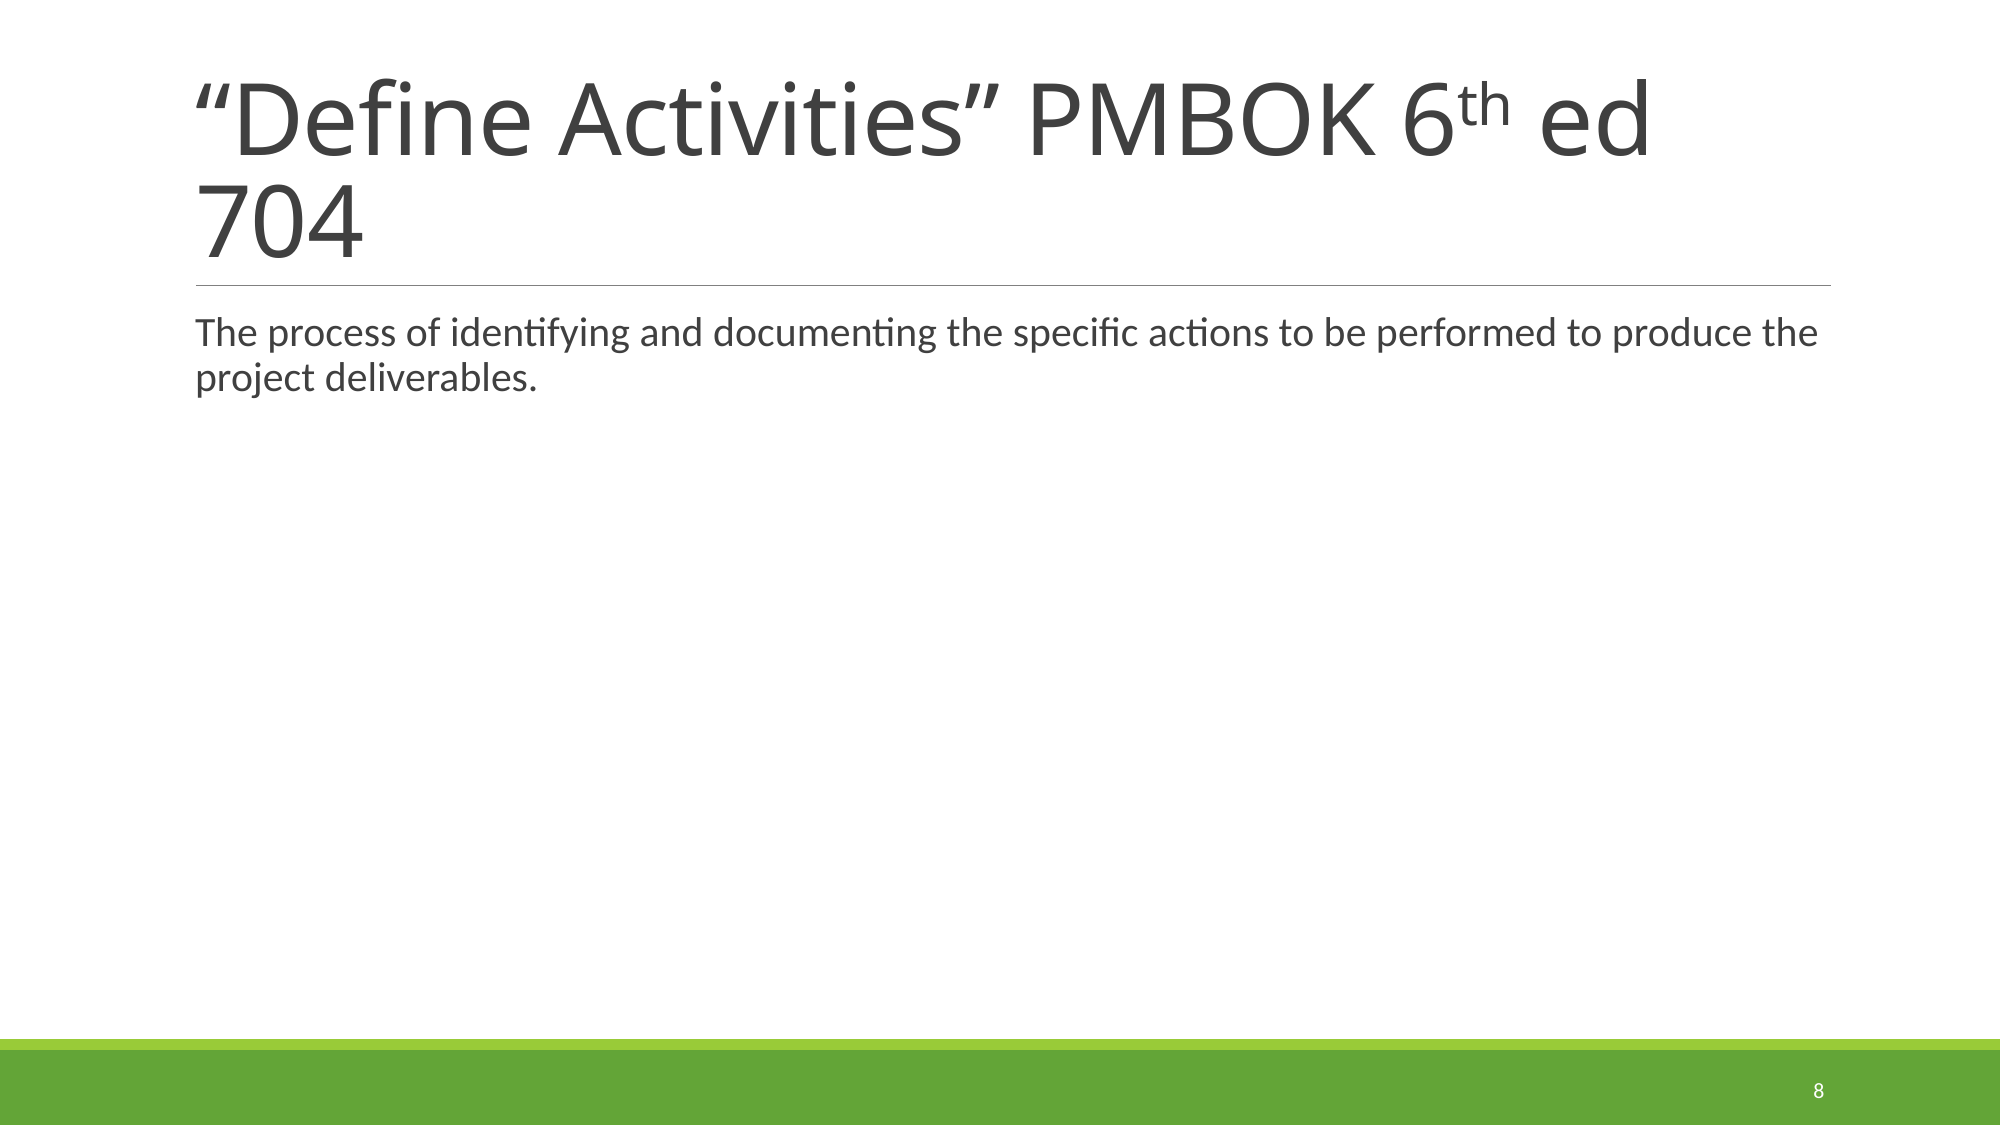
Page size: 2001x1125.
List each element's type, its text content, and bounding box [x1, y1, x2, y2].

slide_number 8 [1624, 1059, 1840, 1120]
title “Define Activities” PMBOK 6th ed 704 [180, 47, 1830, 285]
list The process of identifying and documenting the specific actions to be performed to produce the project deliverables. [180, 302, 1830, 963]
